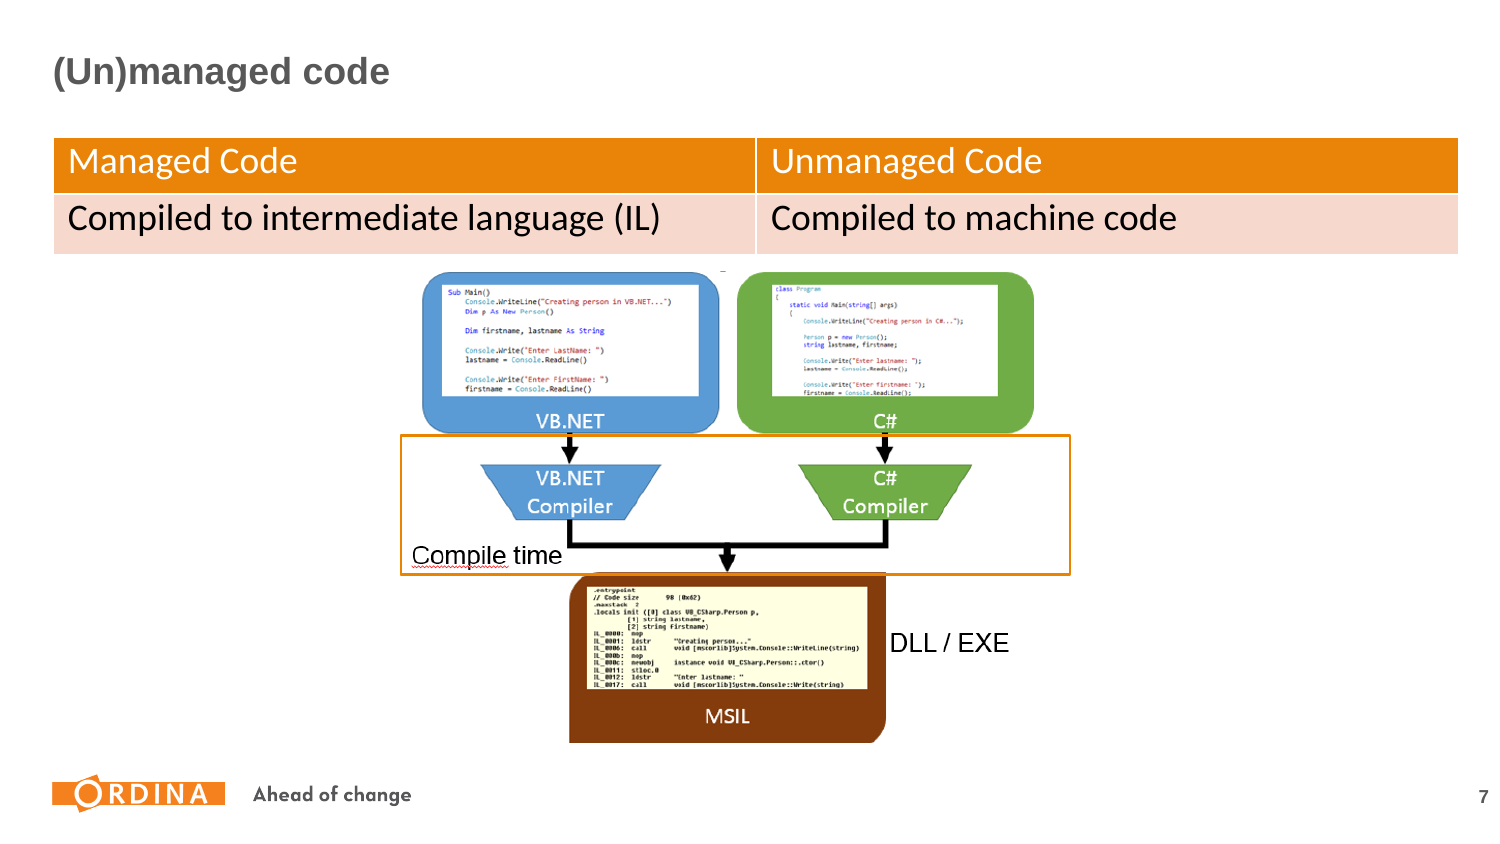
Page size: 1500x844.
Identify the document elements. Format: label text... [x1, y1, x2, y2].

table_cell Compiled to intermediate language (IL) [54, 195, 755, 254]
table_header Managed Code [54, 138, 755, 193]
table_cell Compiled to machine code [757, 195, 1458, 254]
picture [387, 271, 1083, 743]
title (Un)managed code [52, 46, 520, 88]
table_header Unmanaged Code [757, 138, 1458, 193]
picture [52, 774, 412, 813]
